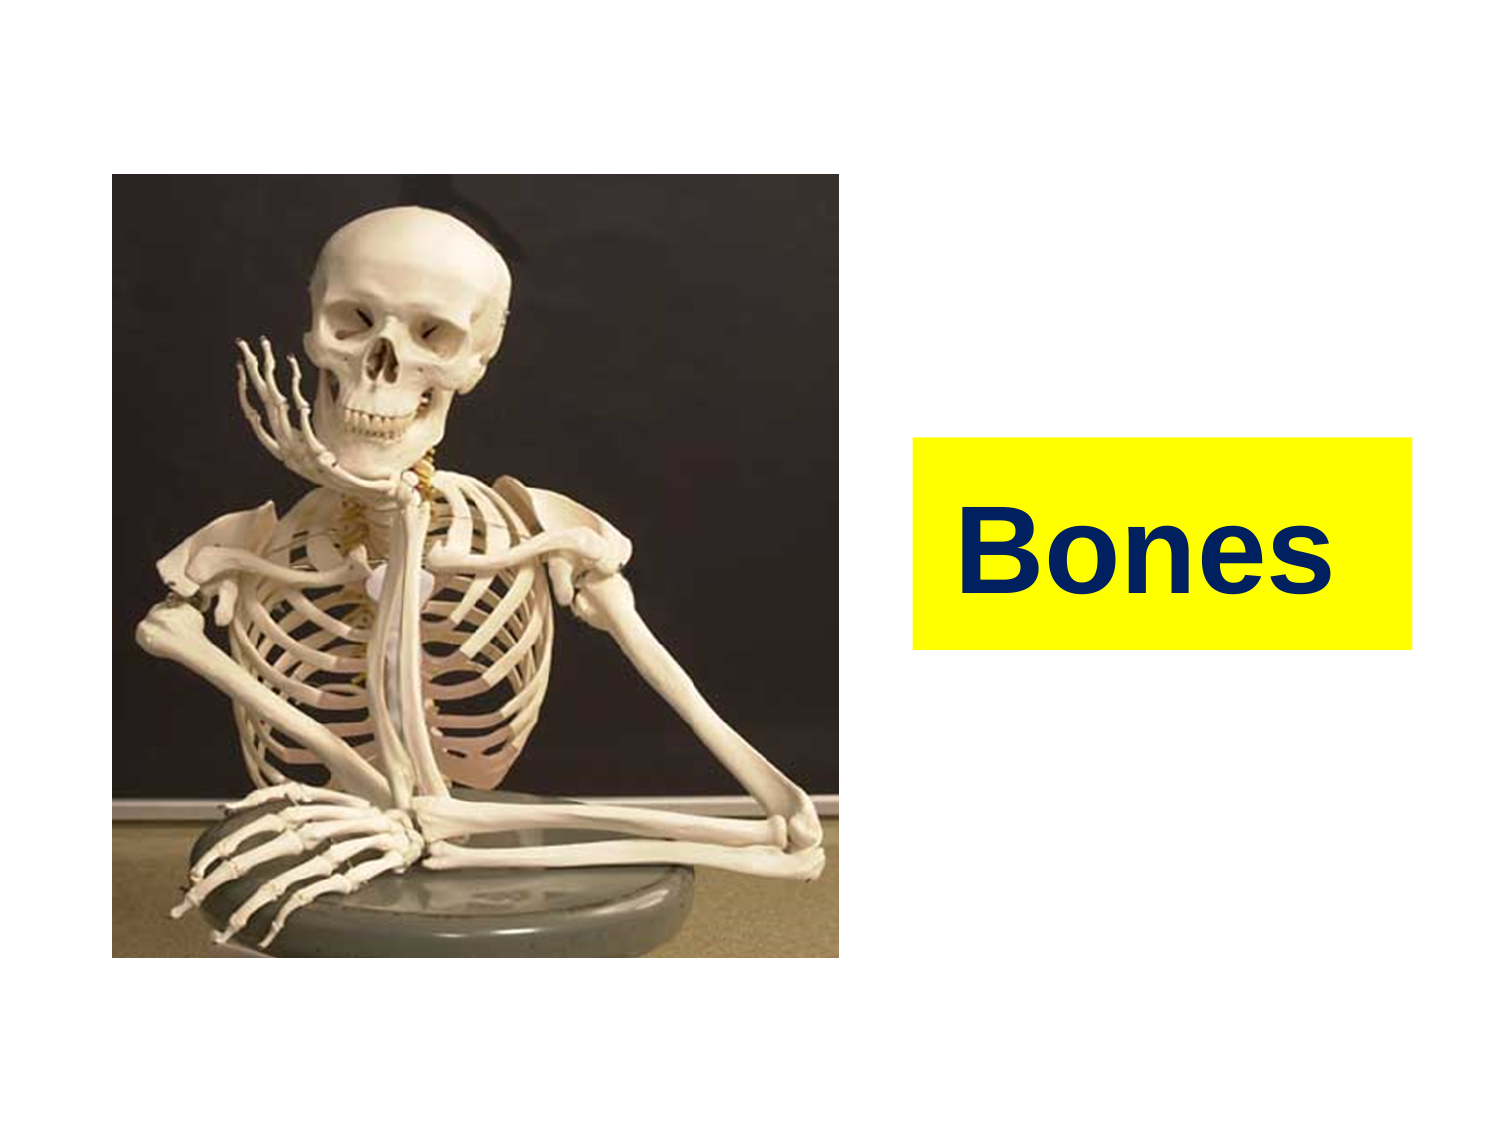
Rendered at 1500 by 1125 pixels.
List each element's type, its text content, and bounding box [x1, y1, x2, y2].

text_box Bones [912, 437, 1413, 650]
picture [112, 174, 839, 958]
